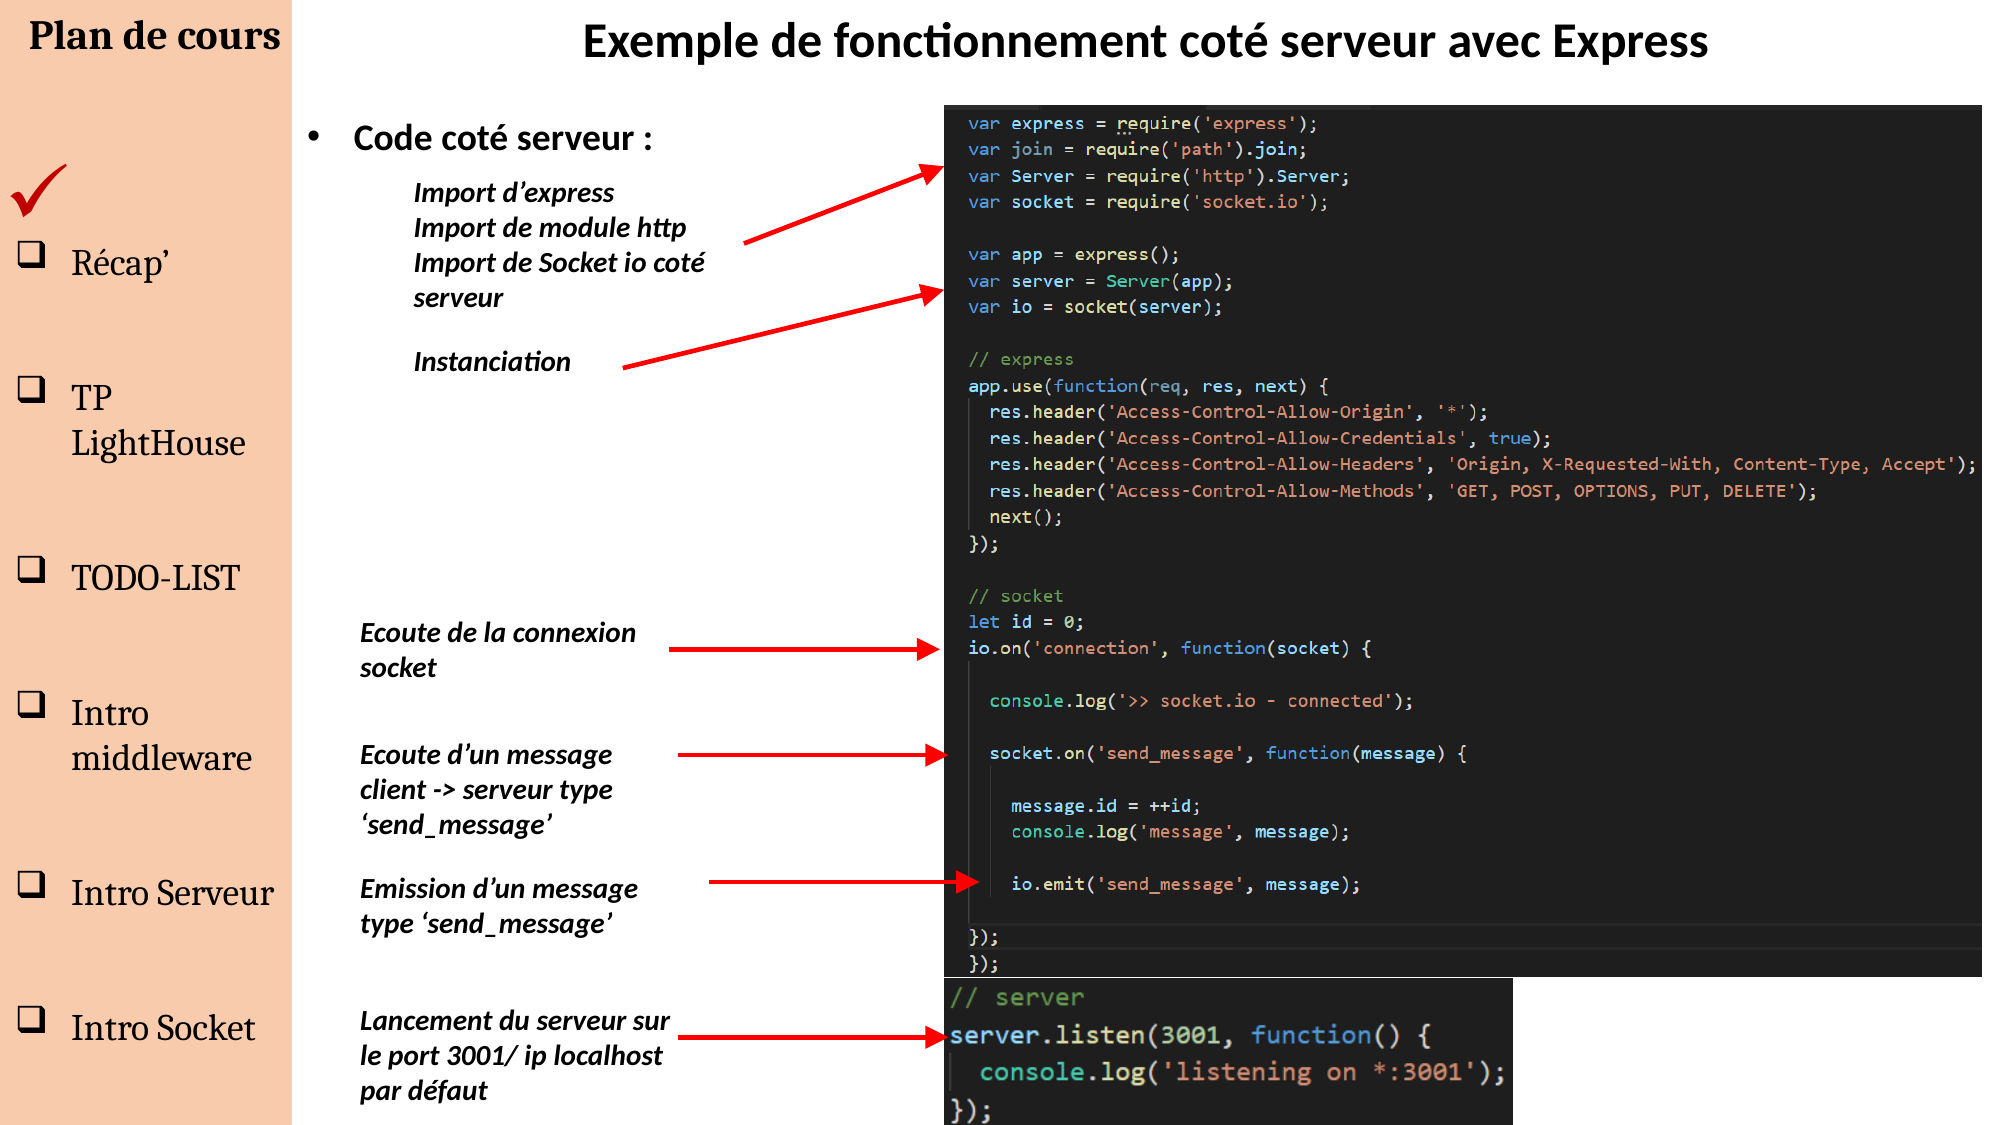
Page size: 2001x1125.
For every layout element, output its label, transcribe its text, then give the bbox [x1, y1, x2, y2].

text_box Emission d’un message type ‘send_message’ [345, 862, 691, 947]
text_box Import d’express Import de module http Import de Socket io coté serveur [398, 166, 744, 321]
picture [944, 978, 1513, 1125]
text_box [0, 151, 199, 267]
text_box Ecoute de la connexion socket [345, 606, 691, 692]
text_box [743, 166, 945, 245]
text_box Instanciation [398, 335, 744, 385]
text_box Ecoute d’un message client -> serveur type ‘send_message’ [345, 727, 691, 848]
text_box Lancement du serveur sur le port 3001/ ip localhost par défaut [345, 994, 691, 1114]
picture [944, 105, 1982, 977]
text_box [622, 289, 945, 369]
text_box Code coté serveur : [292, 105, 744, 166]
text_box Exemple de fonctionnement coté serveur avec Express [292, 0, 2000, 75]
